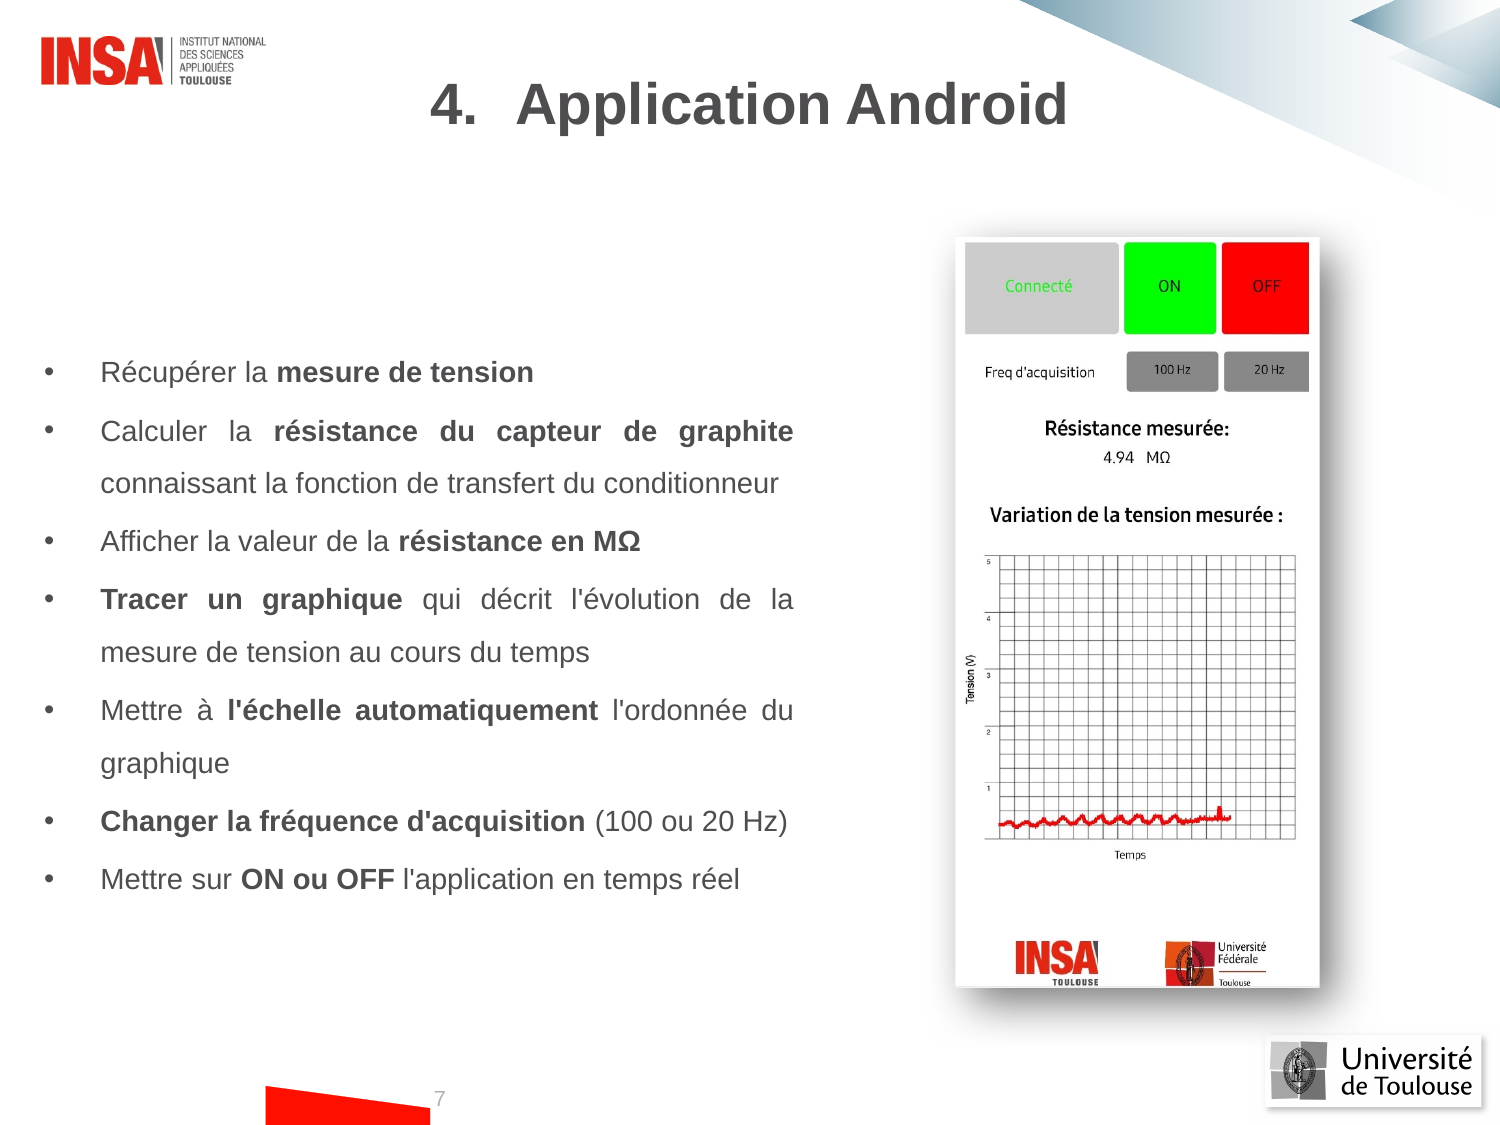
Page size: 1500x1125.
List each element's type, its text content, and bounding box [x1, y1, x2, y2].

title 7 [419, 1078, 1347, 1118]
list Application Android [371, 59, 1128, 189]
list Récupérer la mesure de tension Calculer la résistance du capteur de graphite connaissant la fonction de transfert du conditionneur Afficher la valeur de la résistance en MΩ Tracer un graphique qui décrit l'évolution de la mesure de tension au cours du temps Mettre à l'échelle automatiquement l'ordonnée du graphique Changer la fréquence d'acquisition (100 ou 20 Hz) Mettre sur ON ou OFF l'application en temps réel [29, 328, 809, 938]
picture [955, 237, 1320, 988]
picture [41, 36, 266, 85]
picture [1253, 1023, 1499, 1125]
